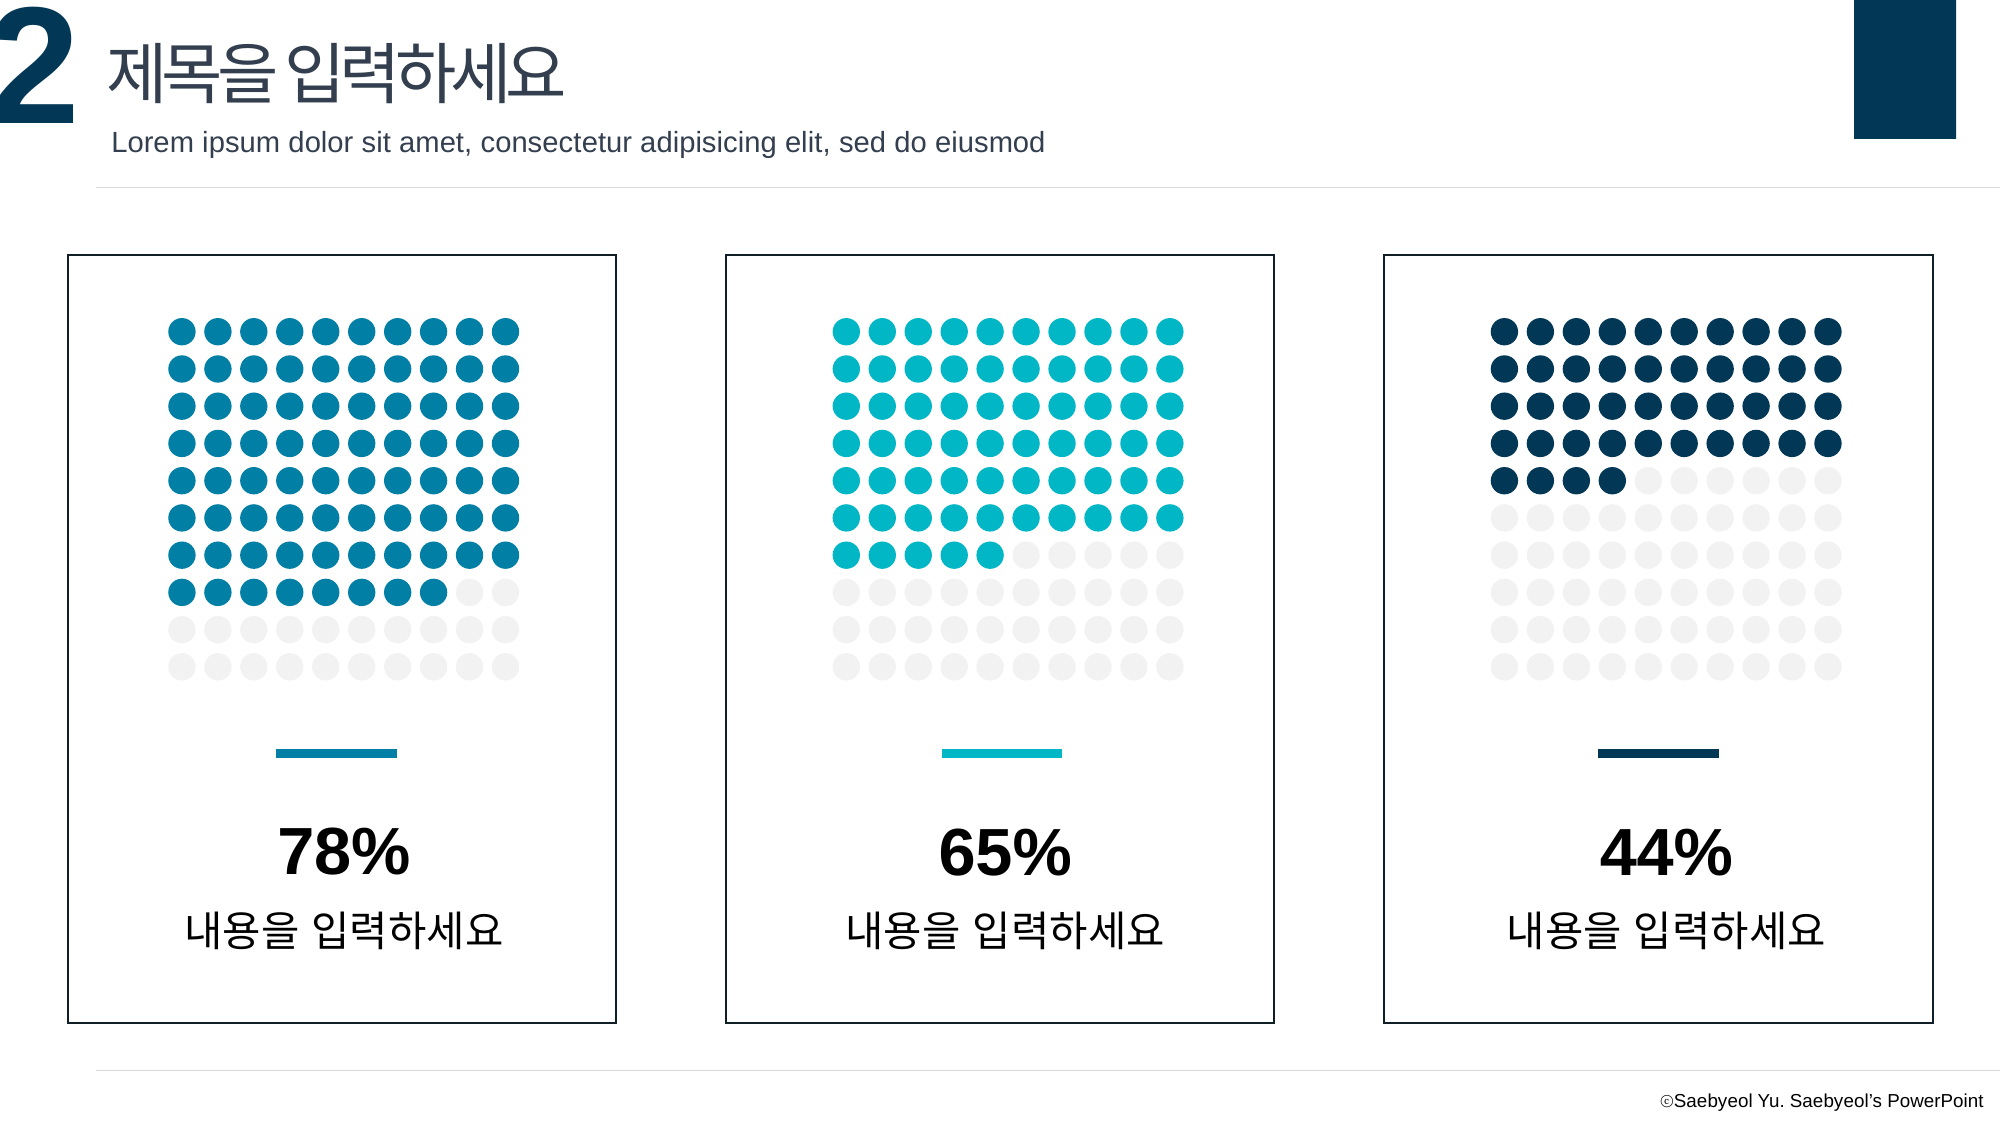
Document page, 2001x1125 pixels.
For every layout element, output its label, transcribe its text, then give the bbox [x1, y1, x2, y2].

text_box Lorem ipsum dolor sit amet, consectetur adipisicing elit, sed do eiusmod [96, 116, 1062, 166]
text_box 제목을 입력하세요 [91, 24, 583, 120]
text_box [1384, 255, 1933, 1024]
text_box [725, 255, 1275, 1024]
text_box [67, 255, 617, 1024]
